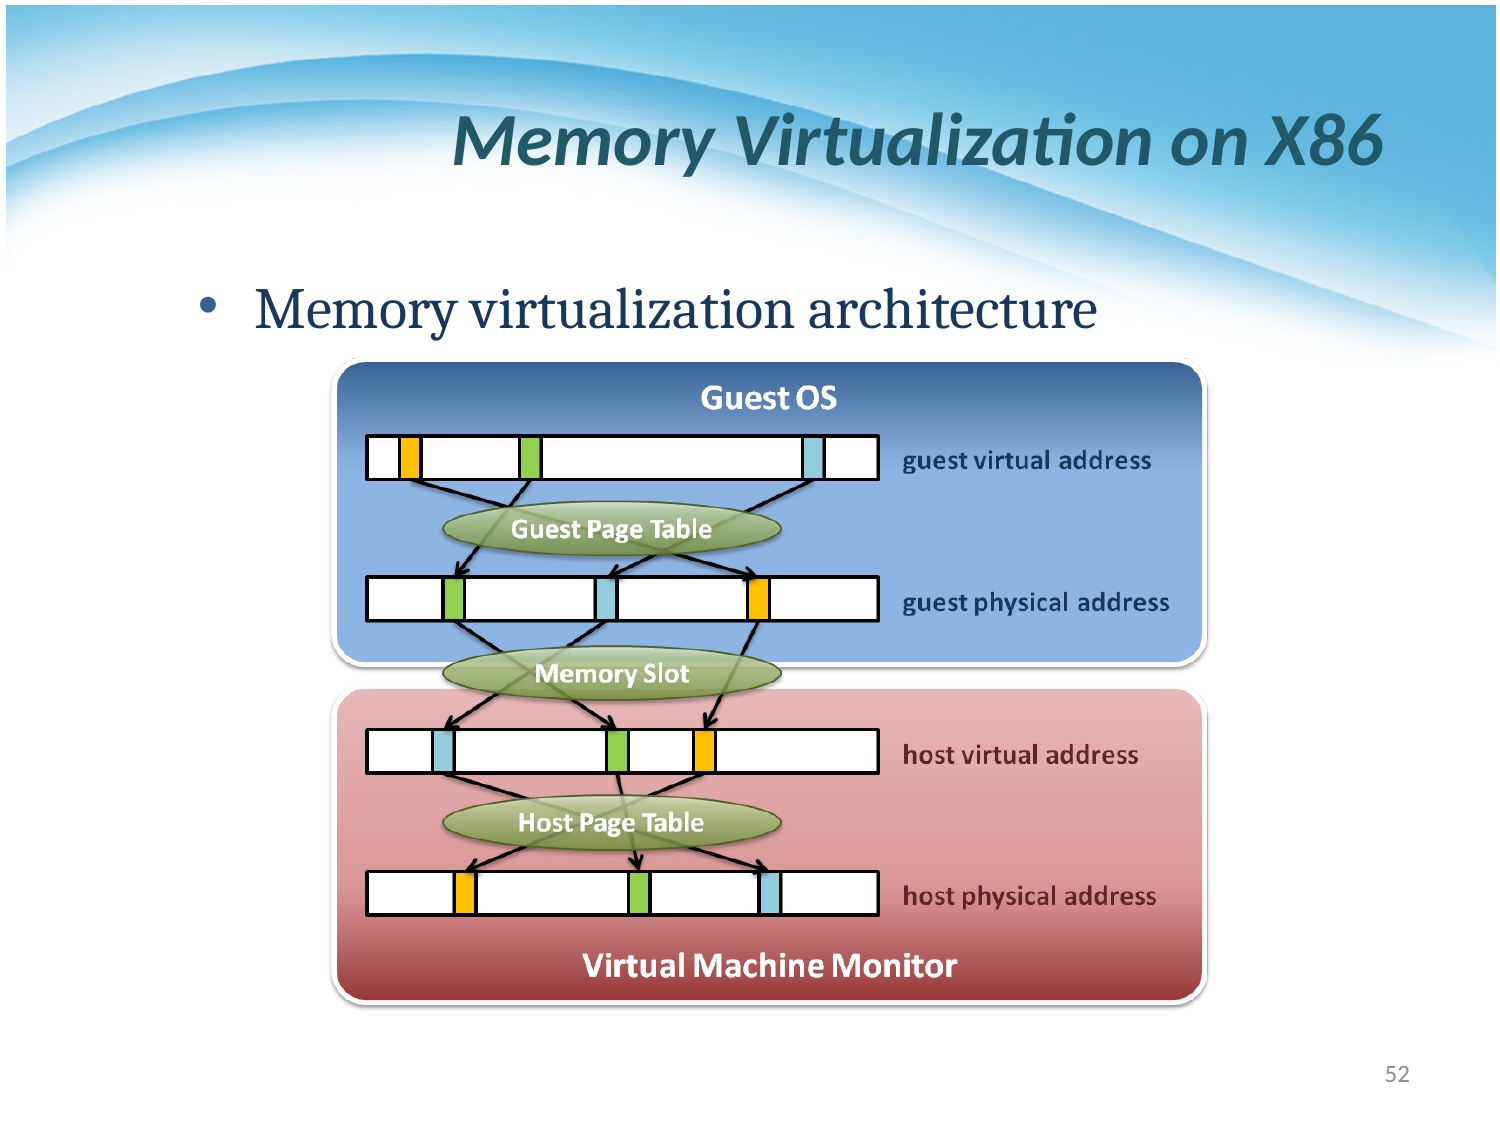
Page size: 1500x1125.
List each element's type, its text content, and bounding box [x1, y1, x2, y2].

text_box Memory virtualization architecture [183, 262, 1425, 363]
slide_number 52 [1074, 1042, 1425, 1103]
picture [0, 0, 1500, 1125]
title Memory Virtualization on X86 [137, 75, 1400, 197]
